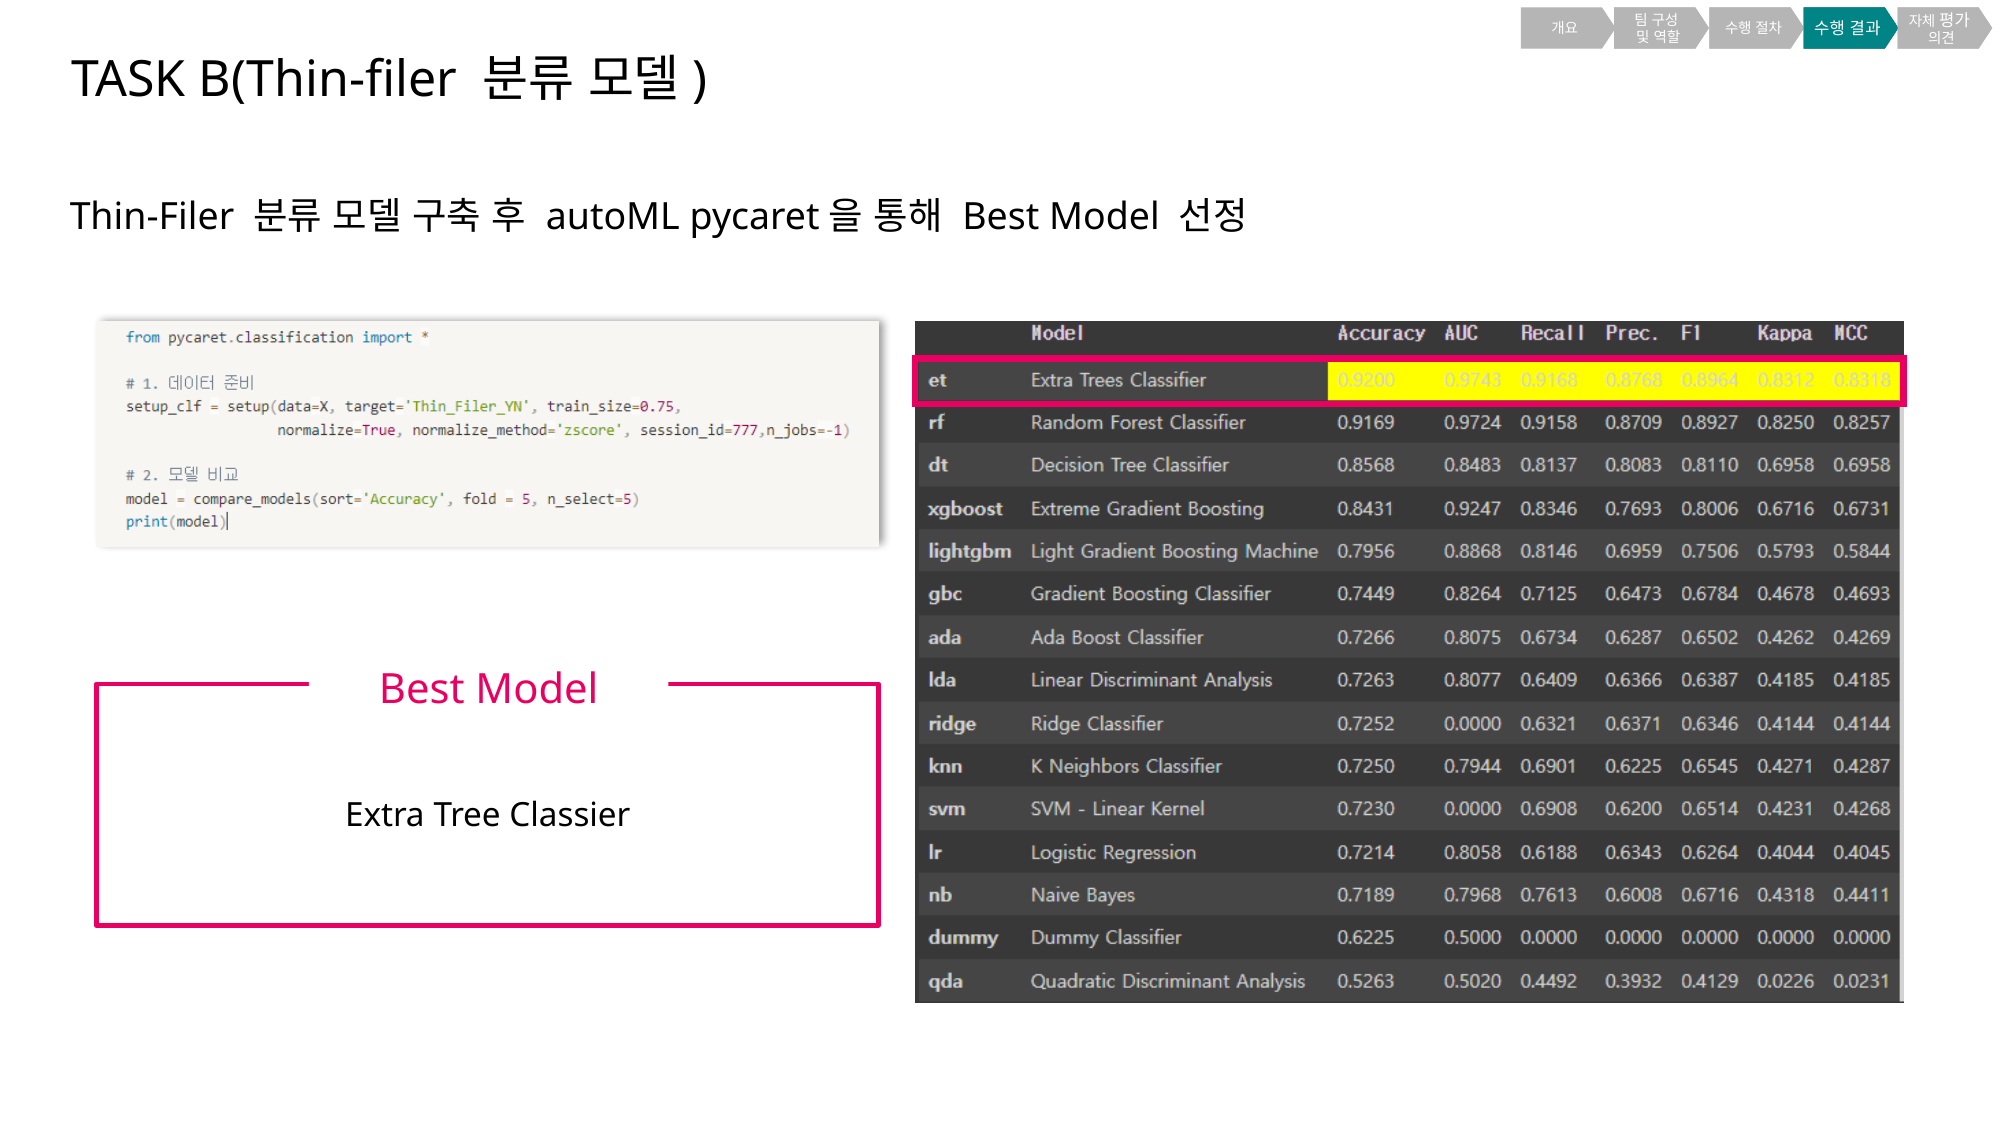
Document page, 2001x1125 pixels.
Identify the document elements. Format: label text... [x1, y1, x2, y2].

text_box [1614, 7, 1993, 49]
list TASK B(Thin-filer 분류 모델) [56, 46, 1378, 165]
text_box [96, 684, 879, 926]
text_box Thin-Filer 분류 모델 구축 후 autoML pycaret을 통해 Best Model 선정 [54, 184, 1945, 272]
picture [96, 321, 879, 547]
text_box Best Model [308, 667, 669, 701]
text_box Extra Tree Classier [216, 785, 760, 840]
text_box 개요 [1520, 7, 1614, 49]
picture [915, 321, 1904, 1003]
